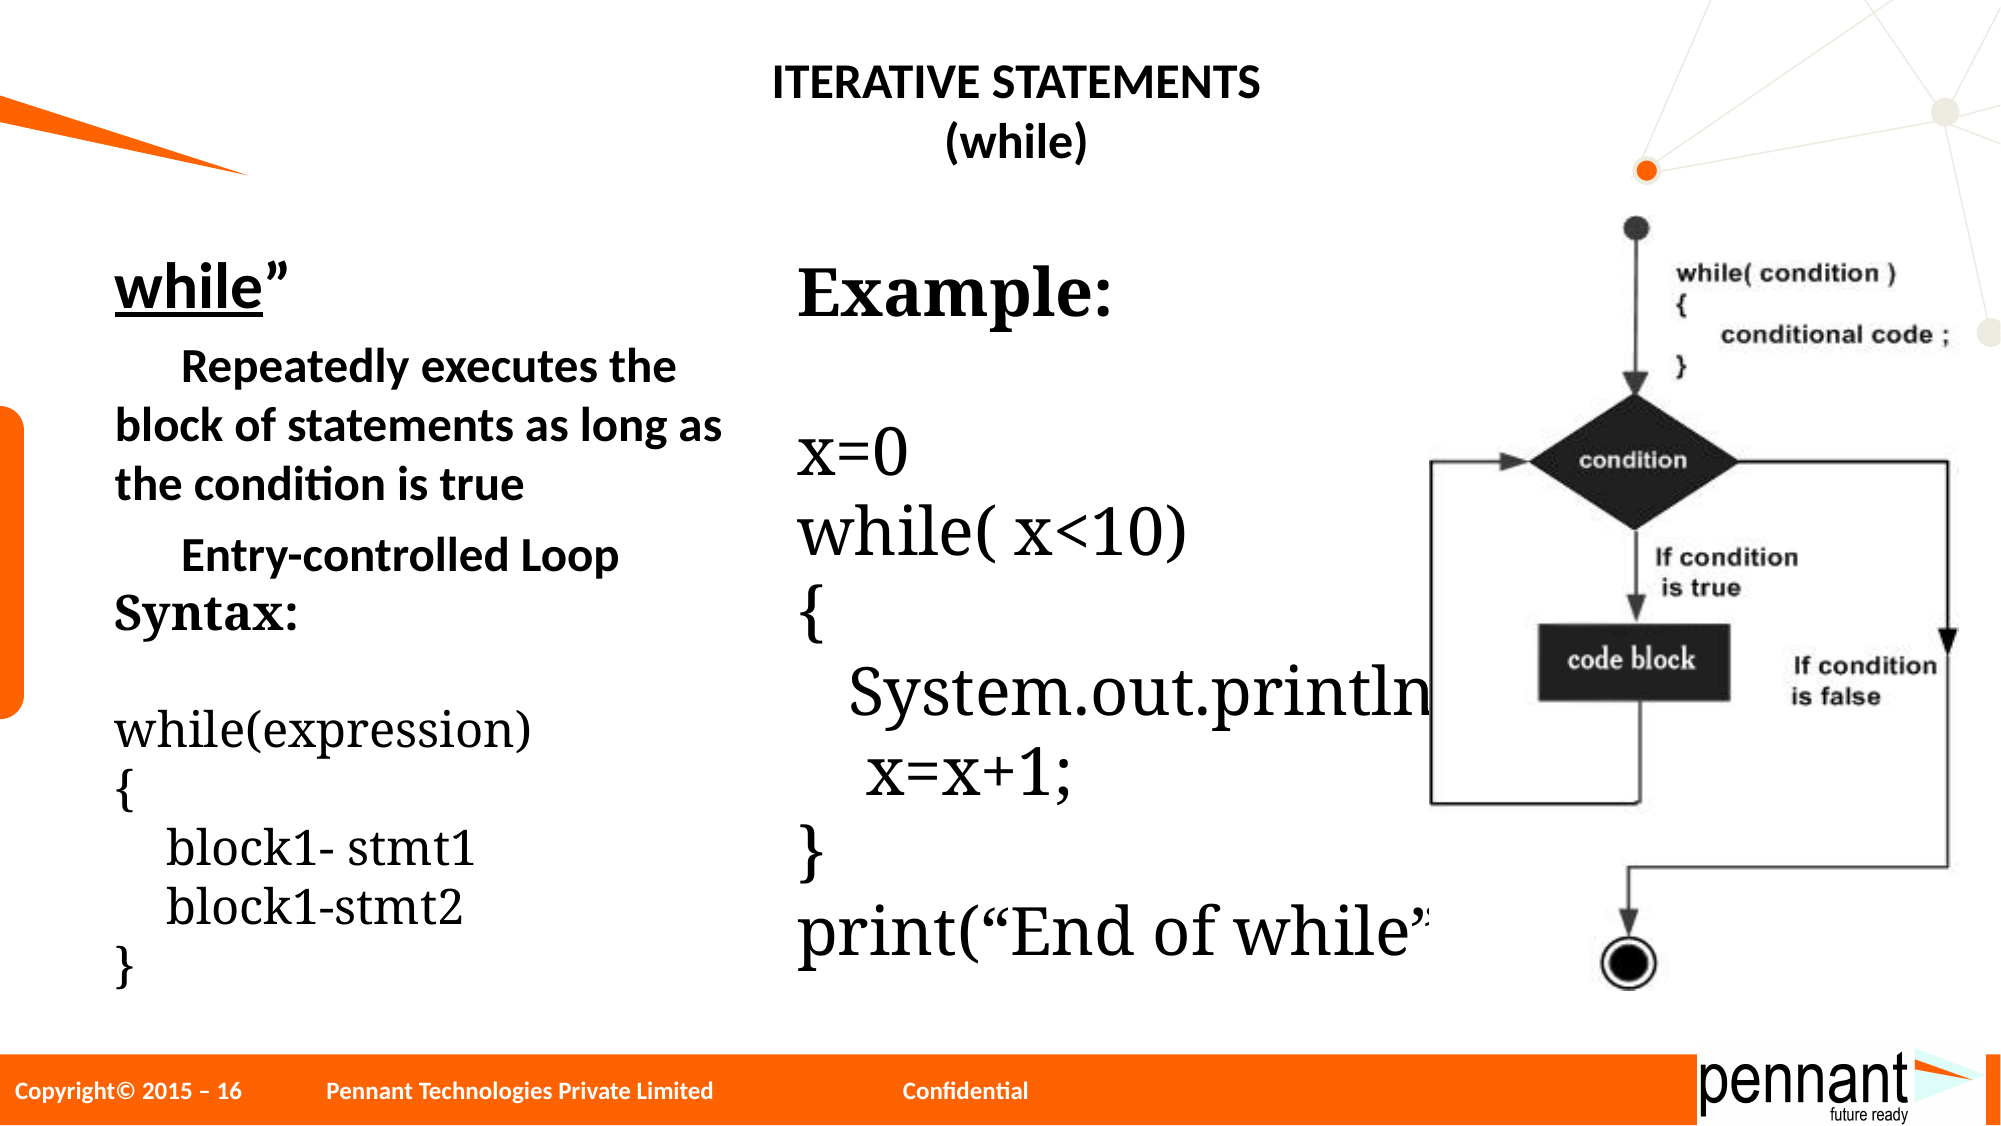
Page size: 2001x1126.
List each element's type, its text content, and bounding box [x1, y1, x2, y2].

list while” Repeatedly executes the block of statements as long as the condition is true Entry-controlled Loop Syntax: while(expression) { block1- stmt1 block1-stmt2 } [100, 235, 759, 1006]
picture [1697, 1040, 1986, 1126]
title ITERATIVE STATEMENTS (while) [687, 44, 1346, 236]
picture [1428, 215, 1959, 991]
list Example: x=0 while( x<10) { System.out.println(x); x=x+1; } print(“End of while”) [782, 241, 1901, 1006]
